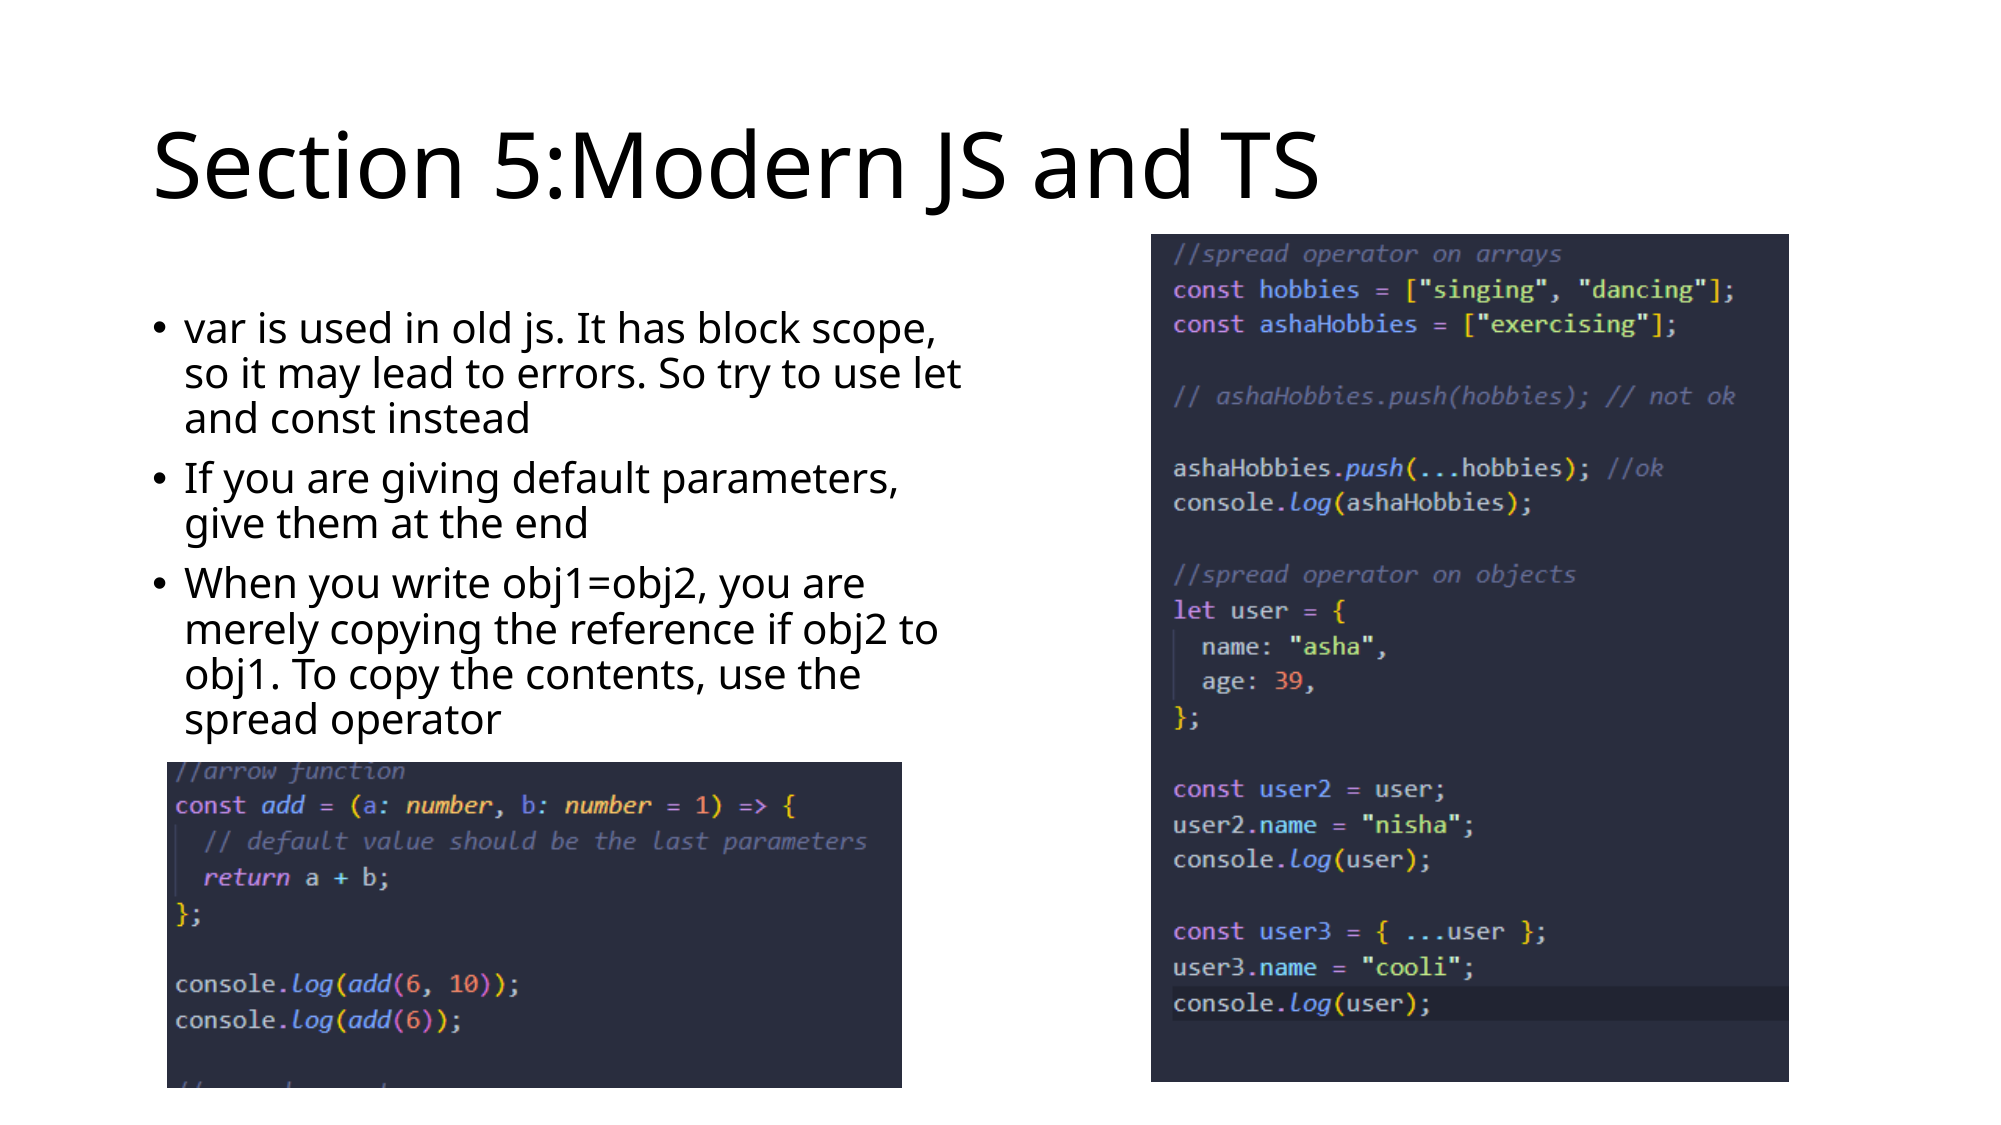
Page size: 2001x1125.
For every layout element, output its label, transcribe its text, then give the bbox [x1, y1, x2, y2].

picture [1150, 233, 1790, 1082]
list var is used in old js. It has block scope, so it may lead to errors. So try to use let and const instead If you are giving default parameters, give them at the end When you write obj1=obj2, you are merely copying the reference if obj2 to obj1. To copy the contents, use the spread operator [137, 299, 1000, 752]
title Section 5:Modern JS and TS [137, 59, 1863, 278]
picture [166, 762, 903, 1089]
